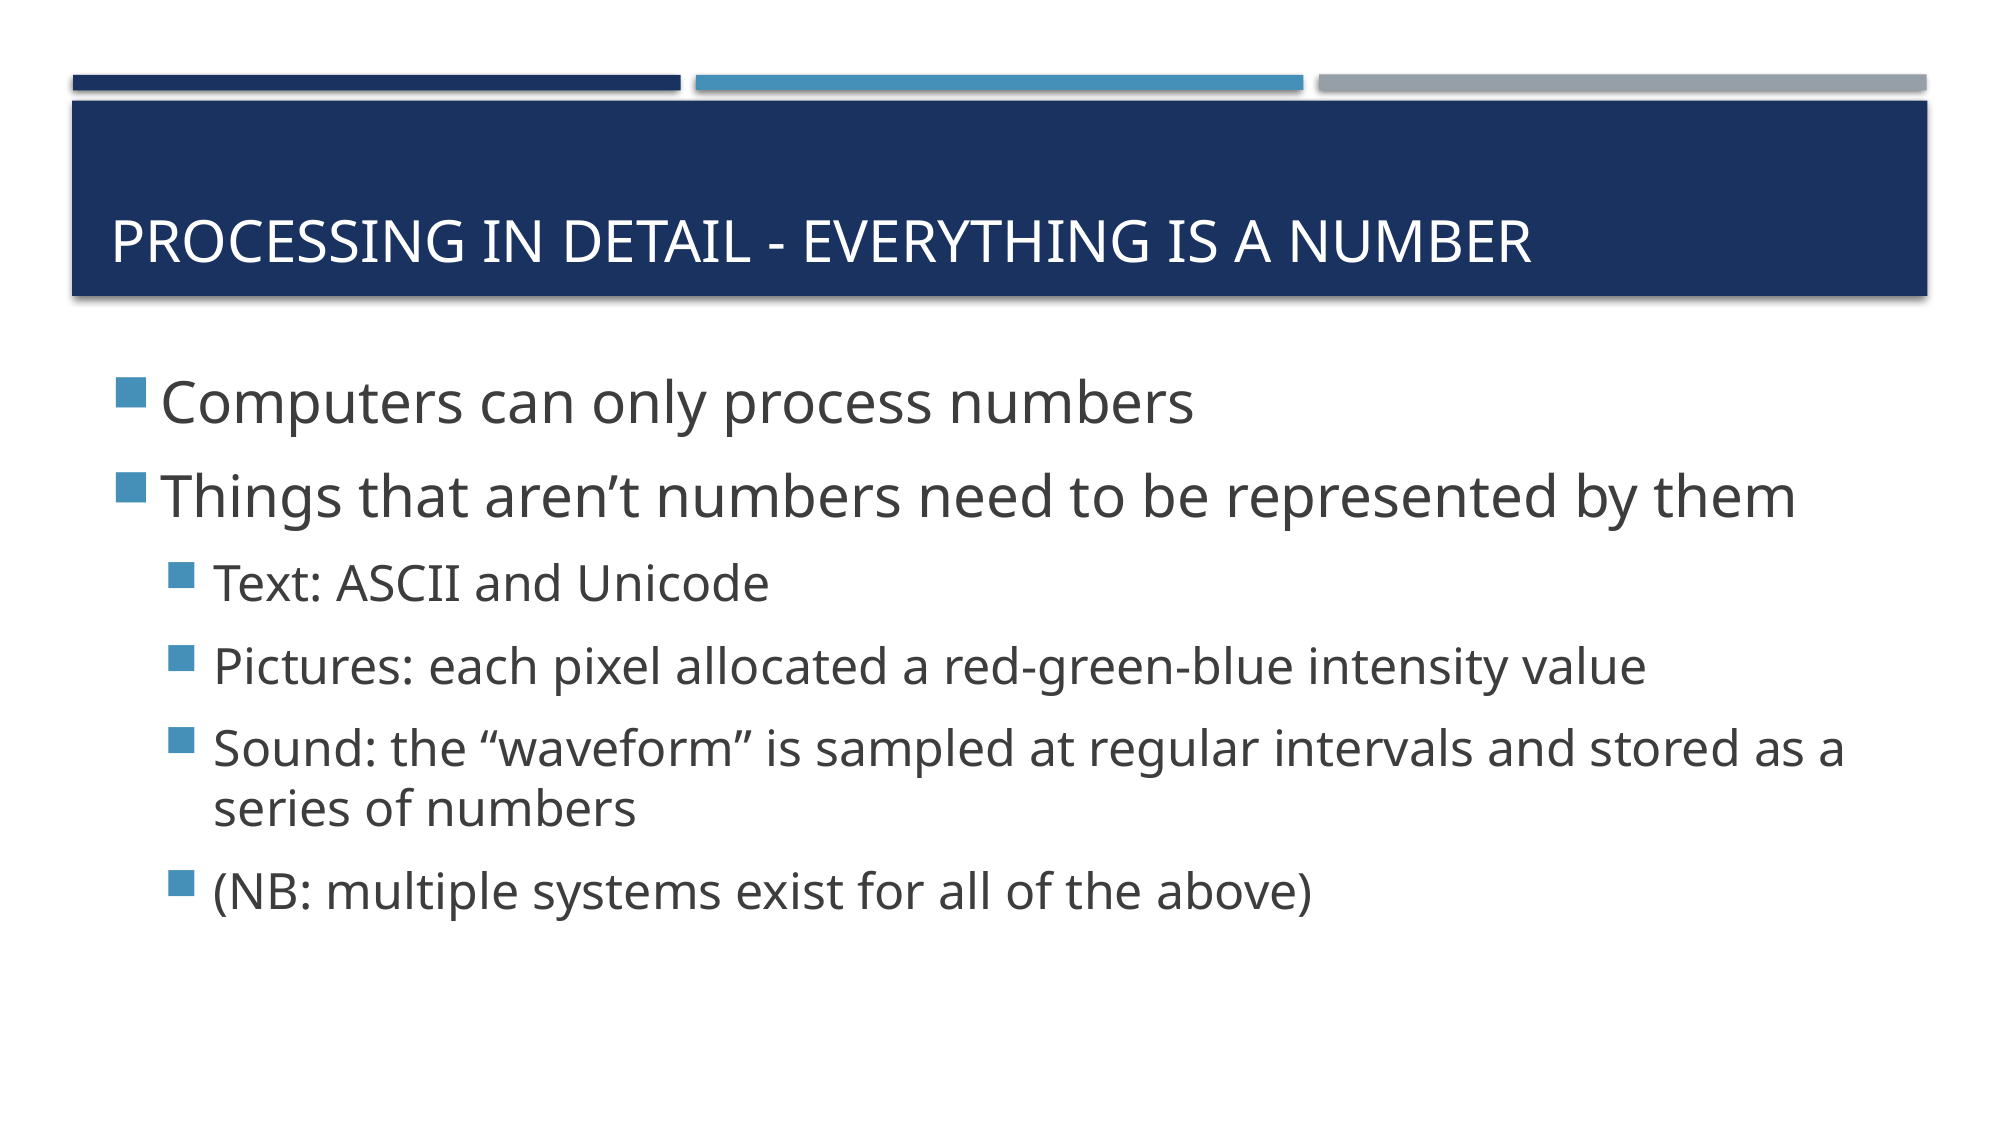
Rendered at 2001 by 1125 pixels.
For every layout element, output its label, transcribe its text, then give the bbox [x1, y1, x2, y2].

title Processing in detail - Everything is a number [95, 115, 1905, 282]
list Computers can only process numbers Things that aren’t numbers need to be represented by them Text: ASCII and Unicode Pictures: each pixel allocated a red-green-blue intensity value Sound: the “waveform” is sampled at regular intervals and stored as a series of numbers (NB: multiple systems exist for all of the above) [95, 357, 1905, 1097]
